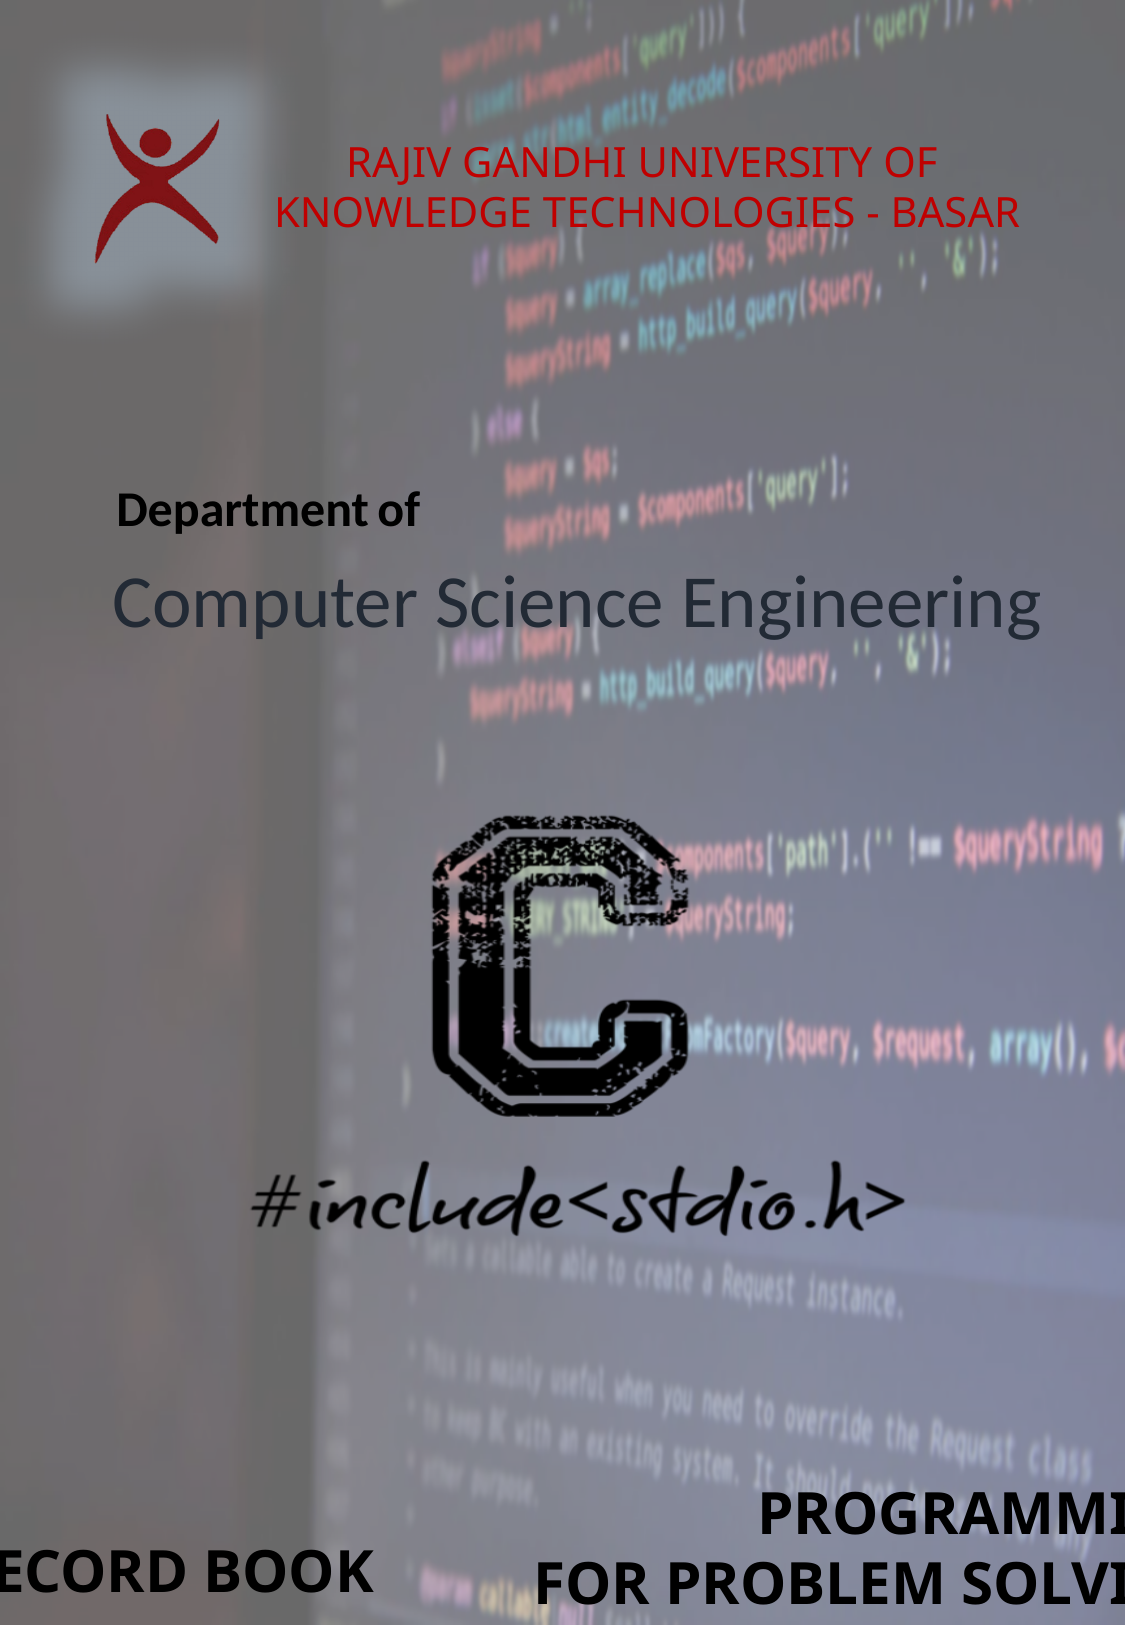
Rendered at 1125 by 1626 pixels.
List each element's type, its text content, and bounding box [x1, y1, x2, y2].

picture [222, 798, 933, 1262]
text_box Department of [101, 469, 436, 544]
picture [93, 106, 223, 266]
text_box RAJIV GANDHI UNIVERSITY OF KNOWLEDGE TECHNOLOGIES - BASAR [223, 127, 1062, 243]
text_box Computer Science Engineering [97, 544, 1058, 650]
text_box RECORD BOOK [0, 1526, 389, 1612]
text_box PROGRAMMING FOR PROBLEM SOLVING [518, 1468, 1125, 1624]
